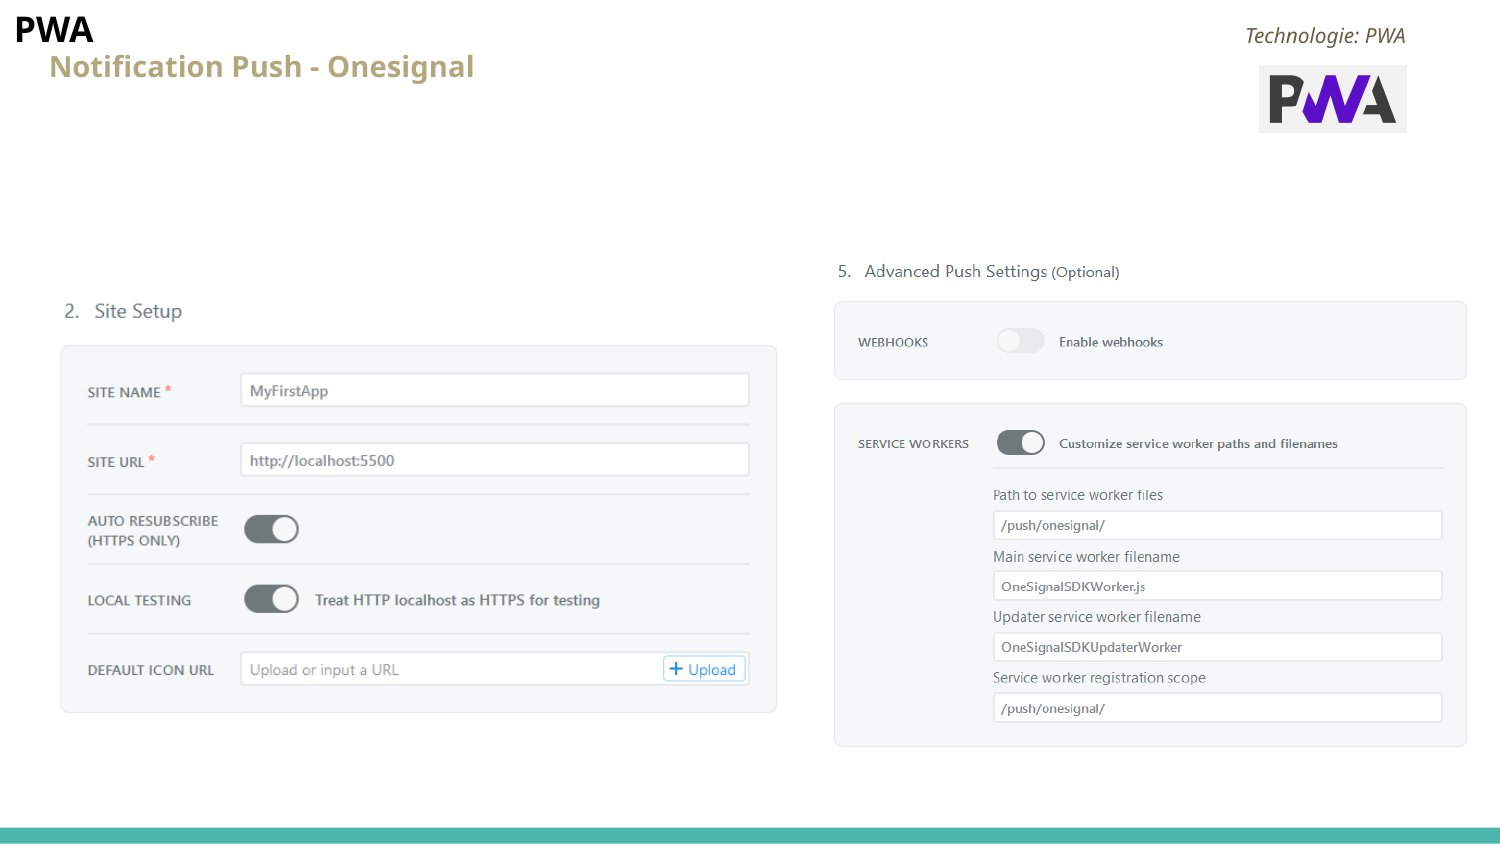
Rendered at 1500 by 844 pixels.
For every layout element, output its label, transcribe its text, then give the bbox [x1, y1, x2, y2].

picture [54, 283, 798, 723]
text_box Notification Push - Onesignal [33, 33, 668, 99]
text_box PWA [0, 0, 668, 65]
picture [1259, 65, 1407, 133]
picture [829, 251, 1483, 755]
text_box Technologie: PWA [1230, 9, 1461, 60]
